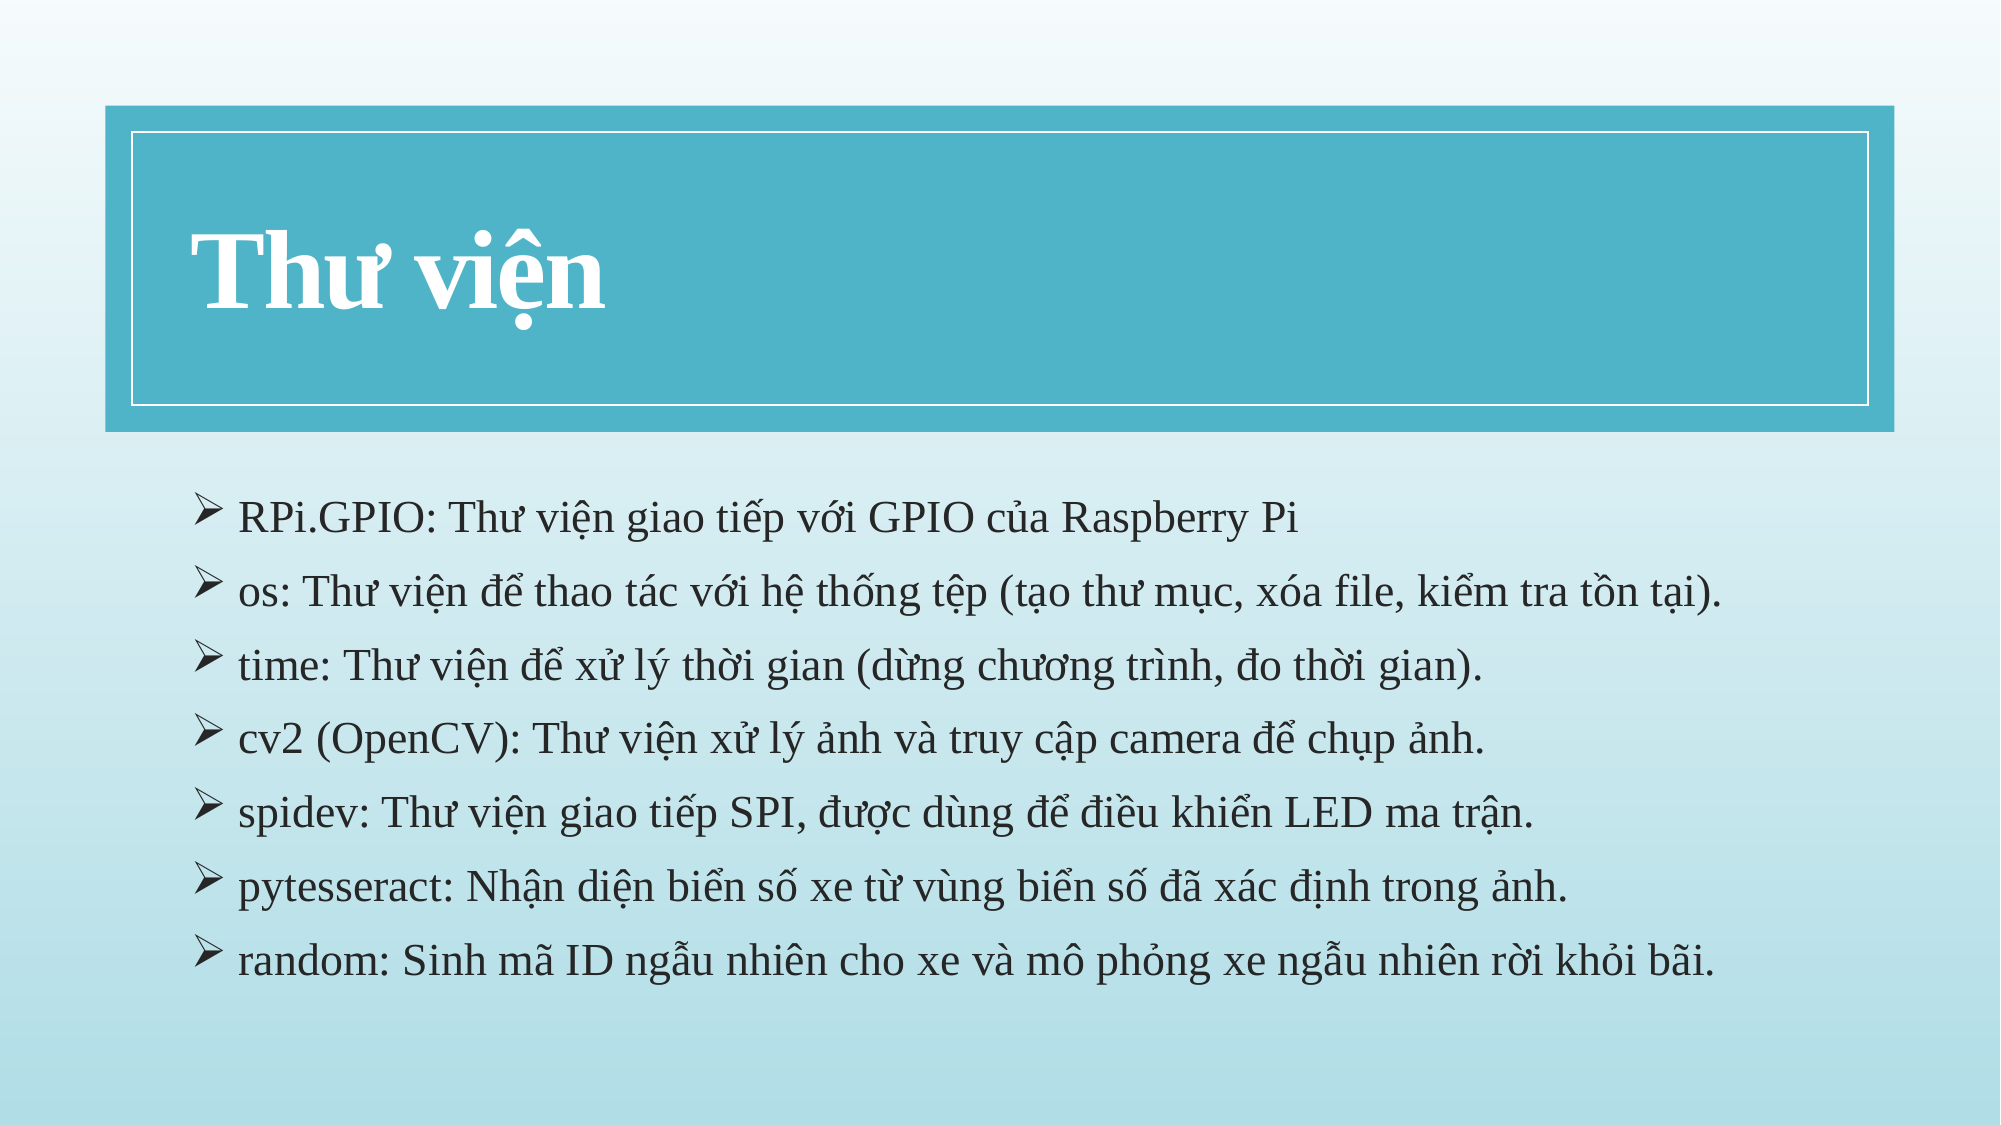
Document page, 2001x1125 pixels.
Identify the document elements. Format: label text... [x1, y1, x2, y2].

text_box [104, 104, 1895, 433]
list RPi.GPIO: Thư viện giao tiếp với GPIO của Raspberry Pi os: Thư viện để thao tác với hệ thống tệp (tạo thư mục, xóa file, kiểm tra tồn tại). time: Thư viện để xử lý thời gian (dừng chương trình, đo thời gian). cv2 (OpenCV): Thư viện xử lý ảnh và truy cập camera để chụp ảnh. spidev: Thư viện giao tiếp SPI, được dùng để điều khiển LED ma trận. pytesseract: Nhận diện biển số xe từ vùng biển số đã xác định trong ảnh. random: Sinh mã ID ngẫu nhiên cho xe và mô phỏng xe ngẫu nhiên rời khỏi bãi. [175, 487, 1823, 1046]
title Thư viện [175, 173, 1823, 376]
text_box [131, 131, 1869, 406]
